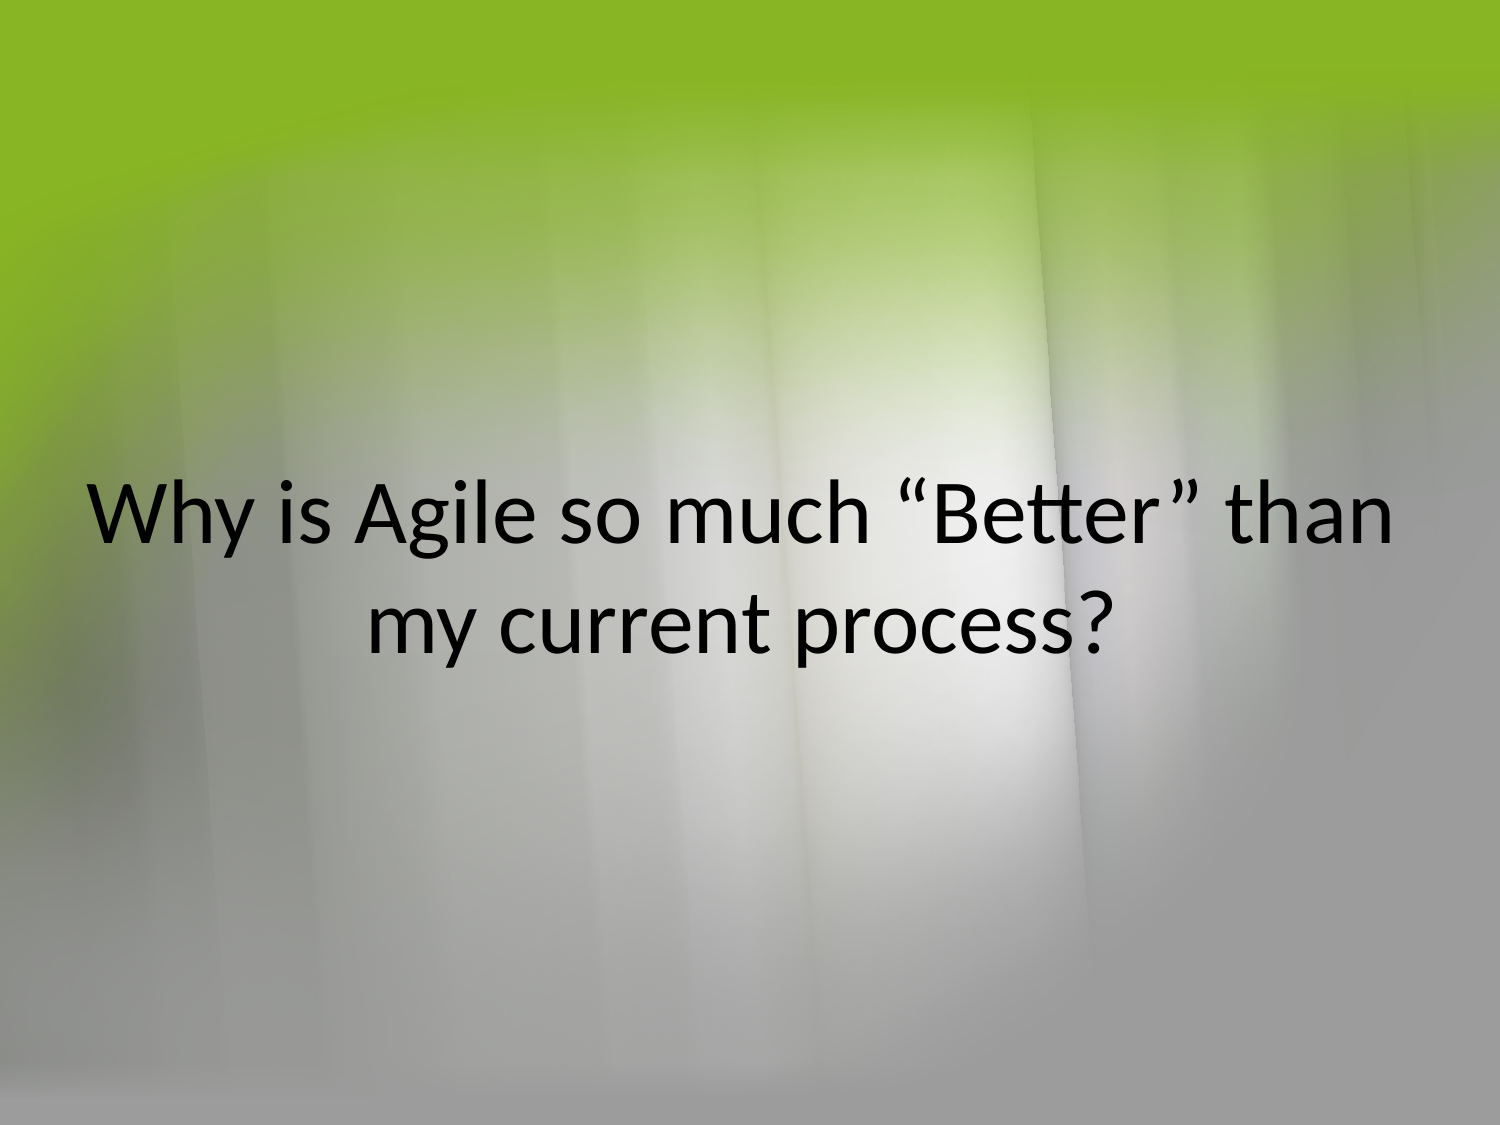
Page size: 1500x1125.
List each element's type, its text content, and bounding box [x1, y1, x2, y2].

title Why is Agile so much “Better” than my current process? [66, 165, 1418, 958]
picture [0, 0, 1500, 1125]
